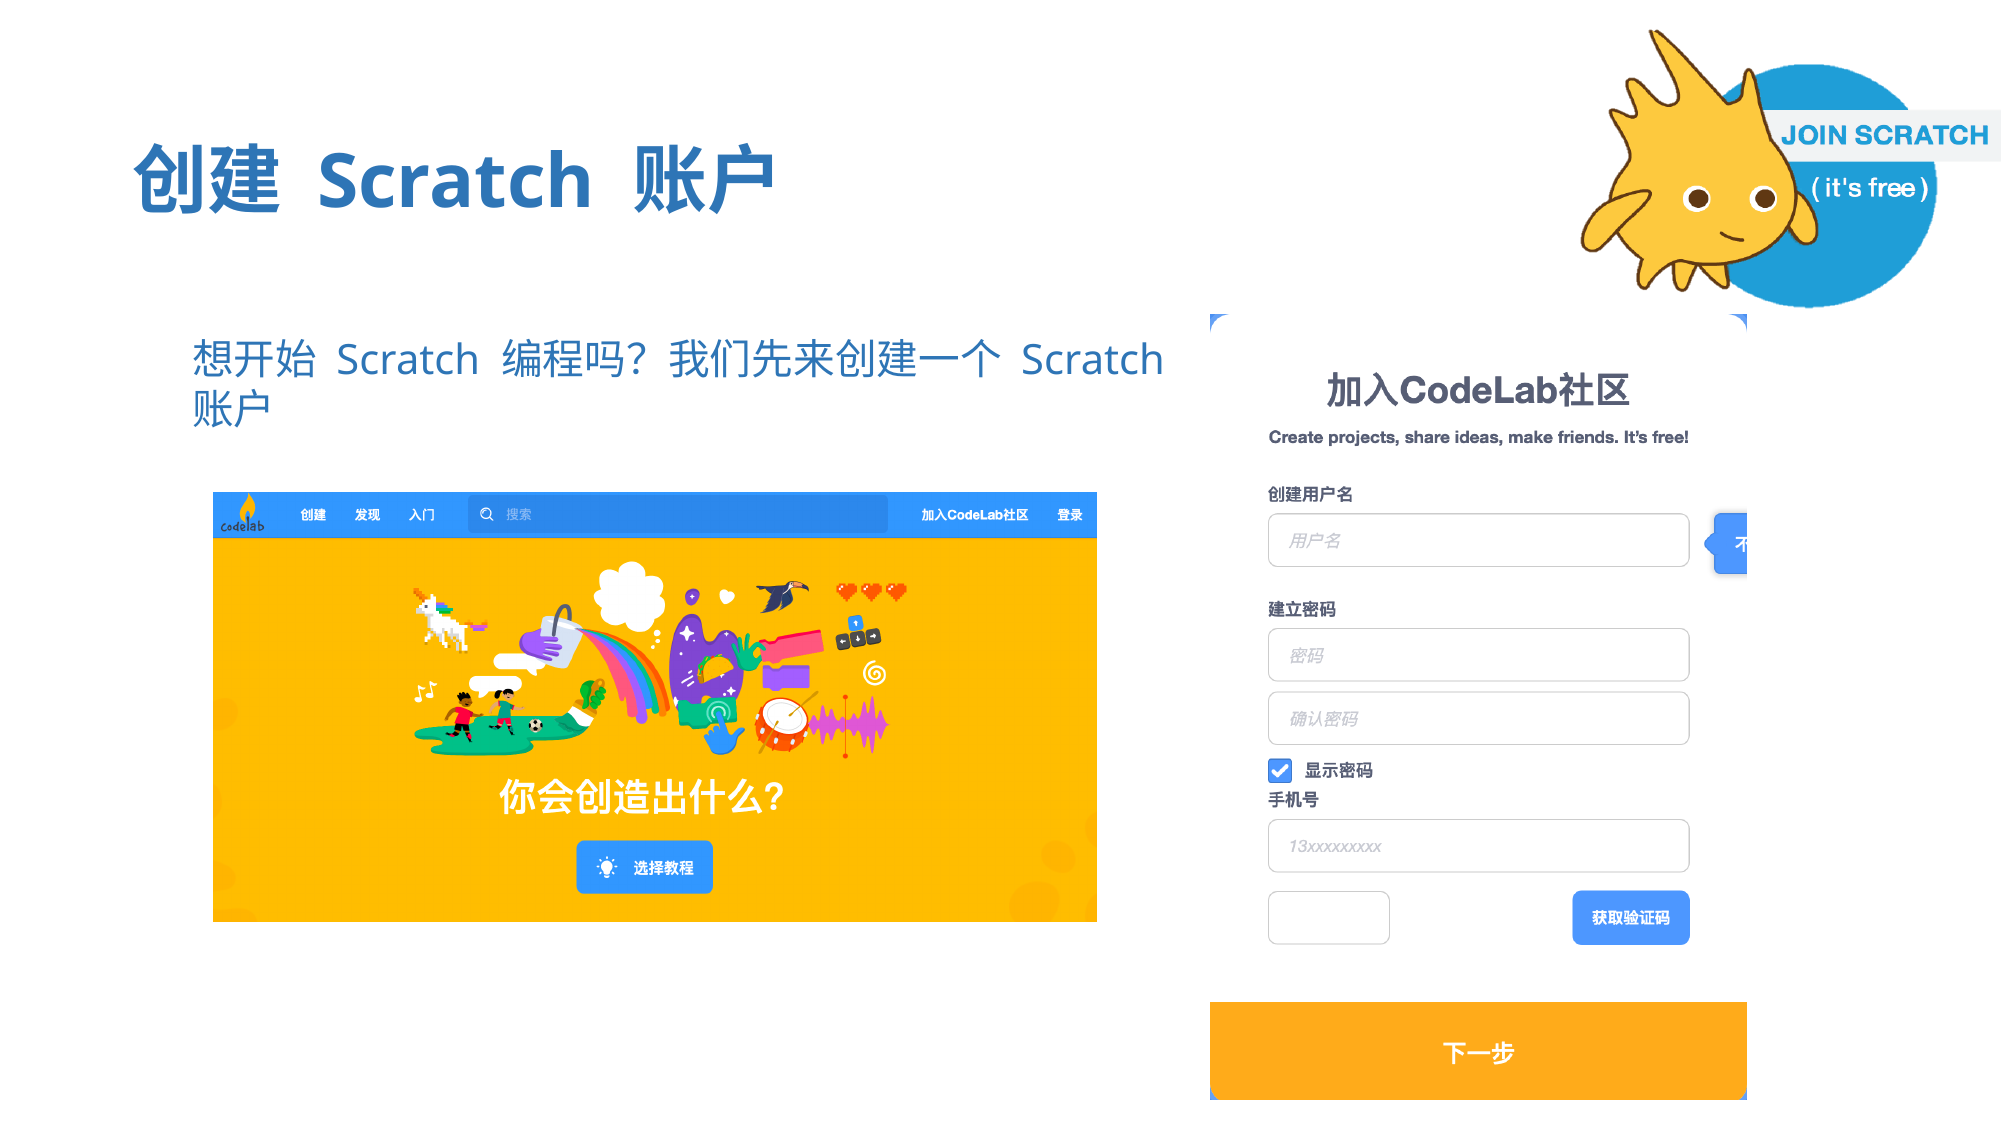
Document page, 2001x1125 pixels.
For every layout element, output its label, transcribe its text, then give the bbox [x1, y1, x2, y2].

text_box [1548, 1, 2000, 327]
text_box 创建 Scratch 账户 [117, 125, 1515, 230]
picture [212, 492, 1097, 922]
subtitle [193, 324, 1210, 596]
text_box 想开始 Scratch 编程吗？我们先来创建一个 Scratch 账户 [177, 325, 1196, 441]
picture [1210, 314, 1747, 1100]
